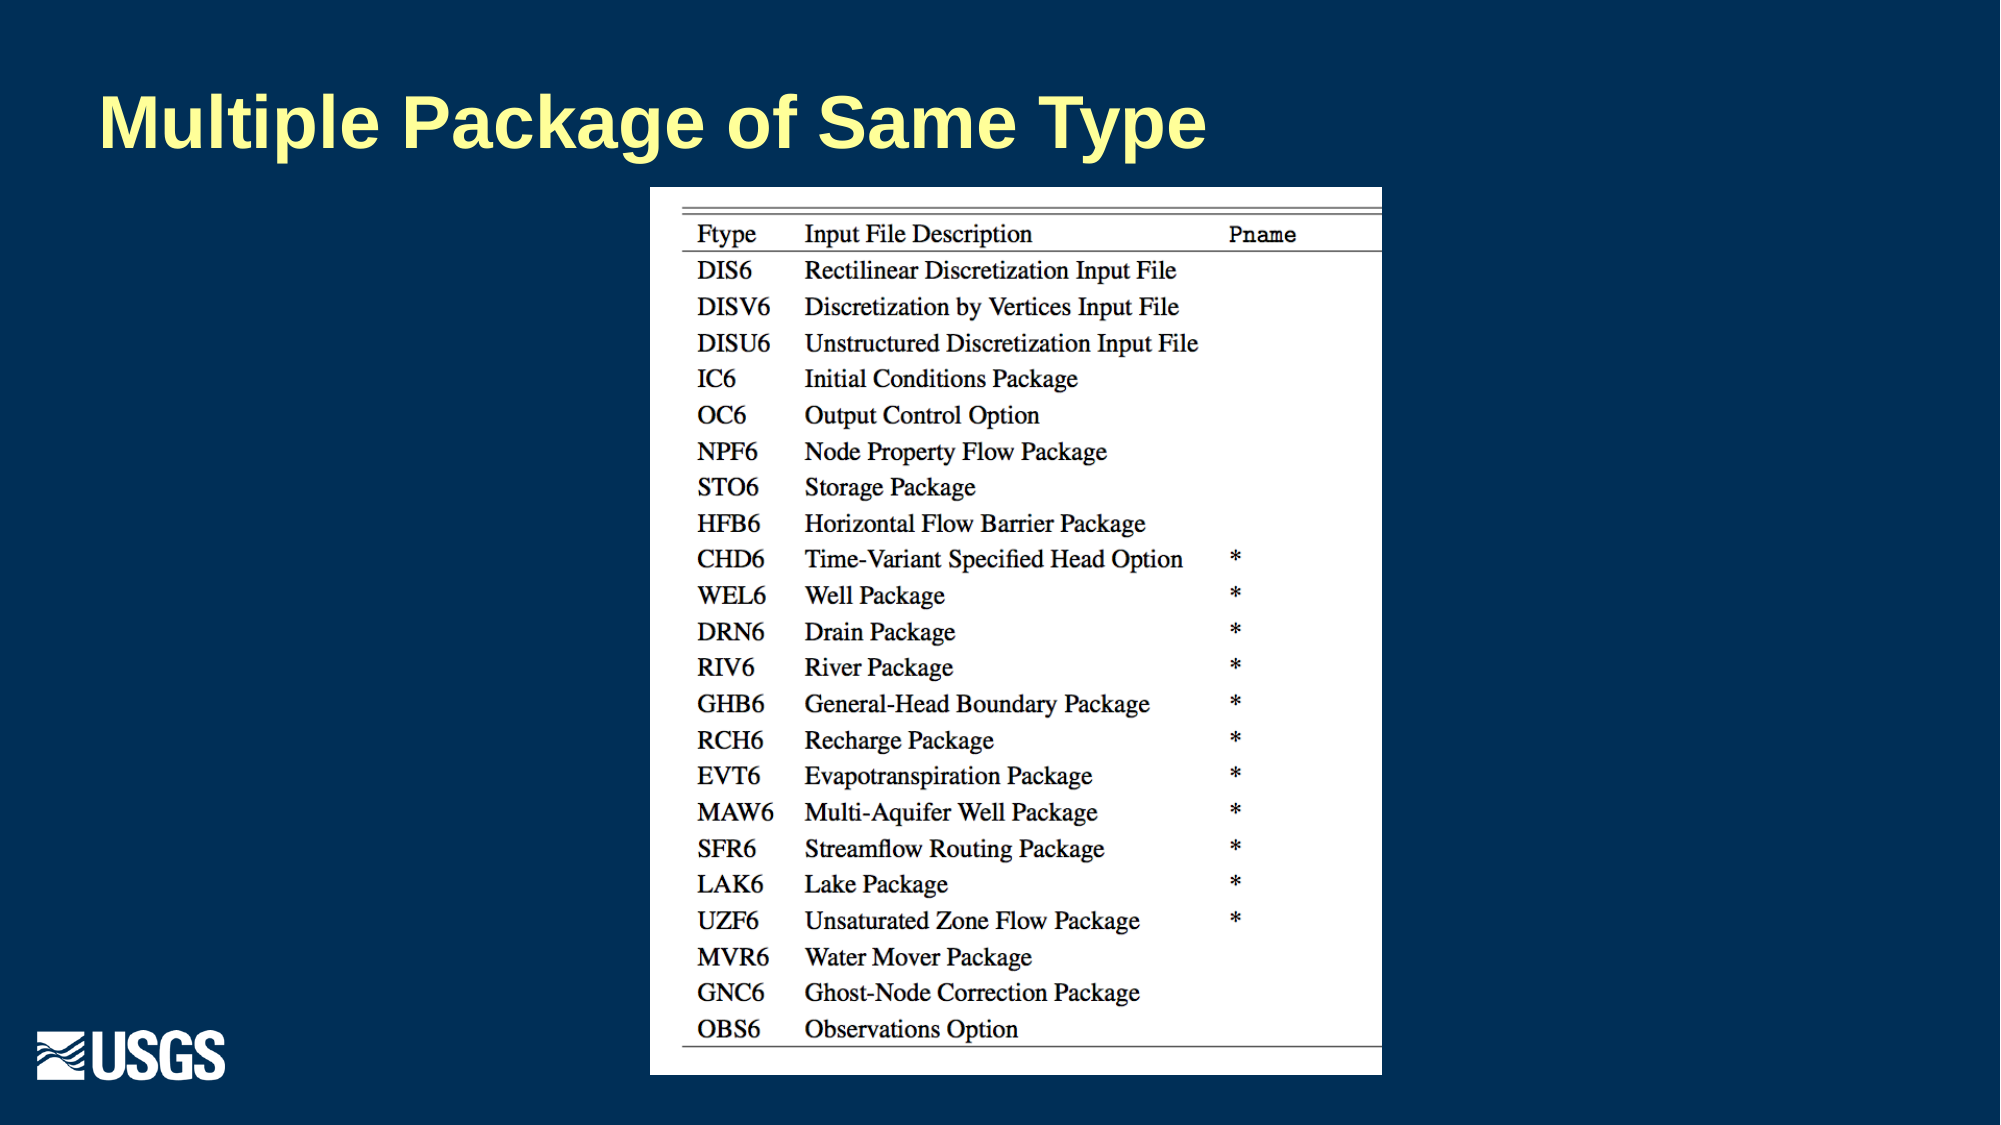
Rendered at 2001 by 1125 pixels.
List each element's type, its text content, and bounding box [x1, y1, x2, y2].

title Multiple Package of Same Type [83, 24, 1900, 213]
picture [649, 187, 1382, 1076]
